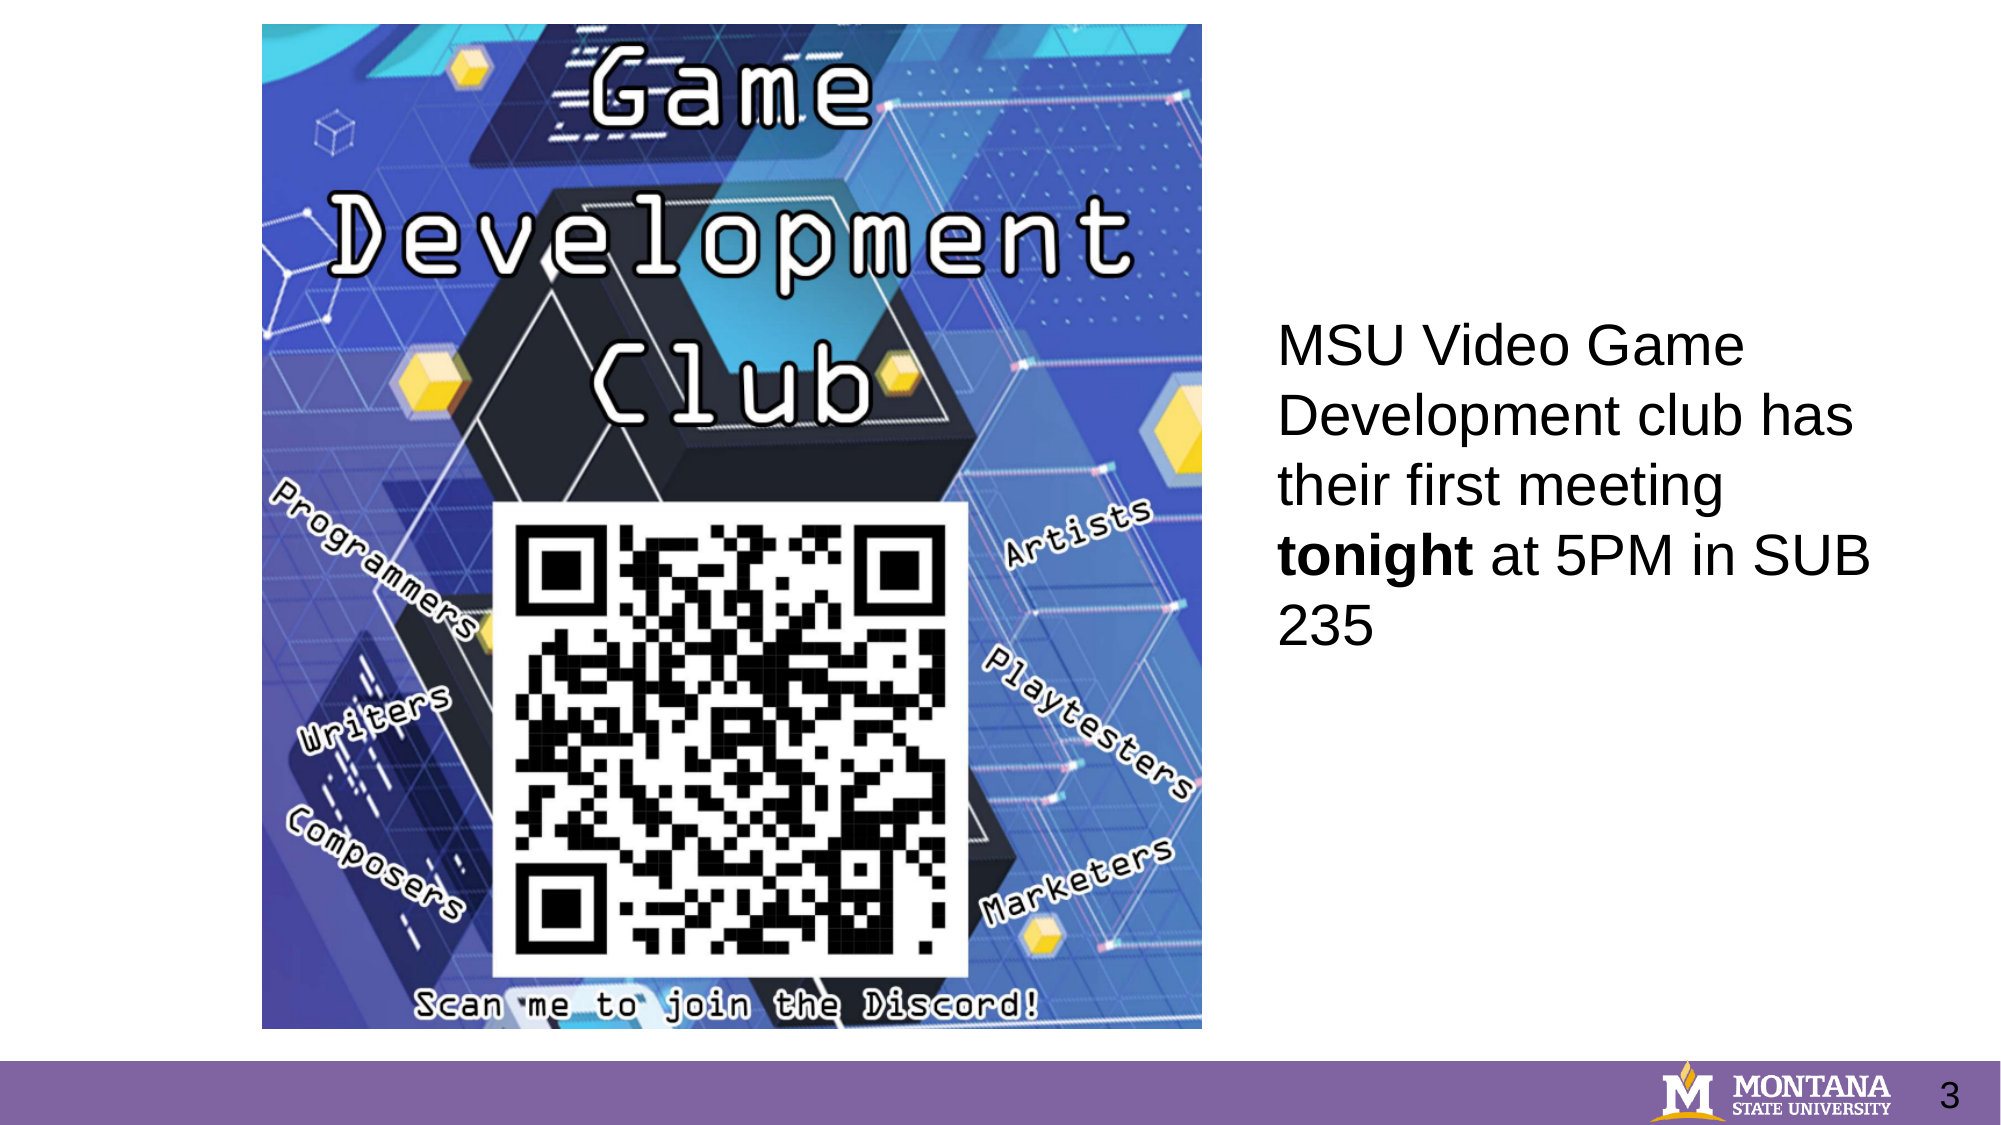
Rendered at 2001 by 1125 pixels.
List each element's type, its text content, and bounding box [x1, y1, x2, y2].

picture [1650, 1060, 1891, 1122]
picture [262, 24, 1202, 1029]
slide_number 3 [1912, 1072, 1994, 1125]
text_box MSU Video Game Development club has their first meeting tonight at 5PM in SUB 235 [1262, 299, 1900, 665]
